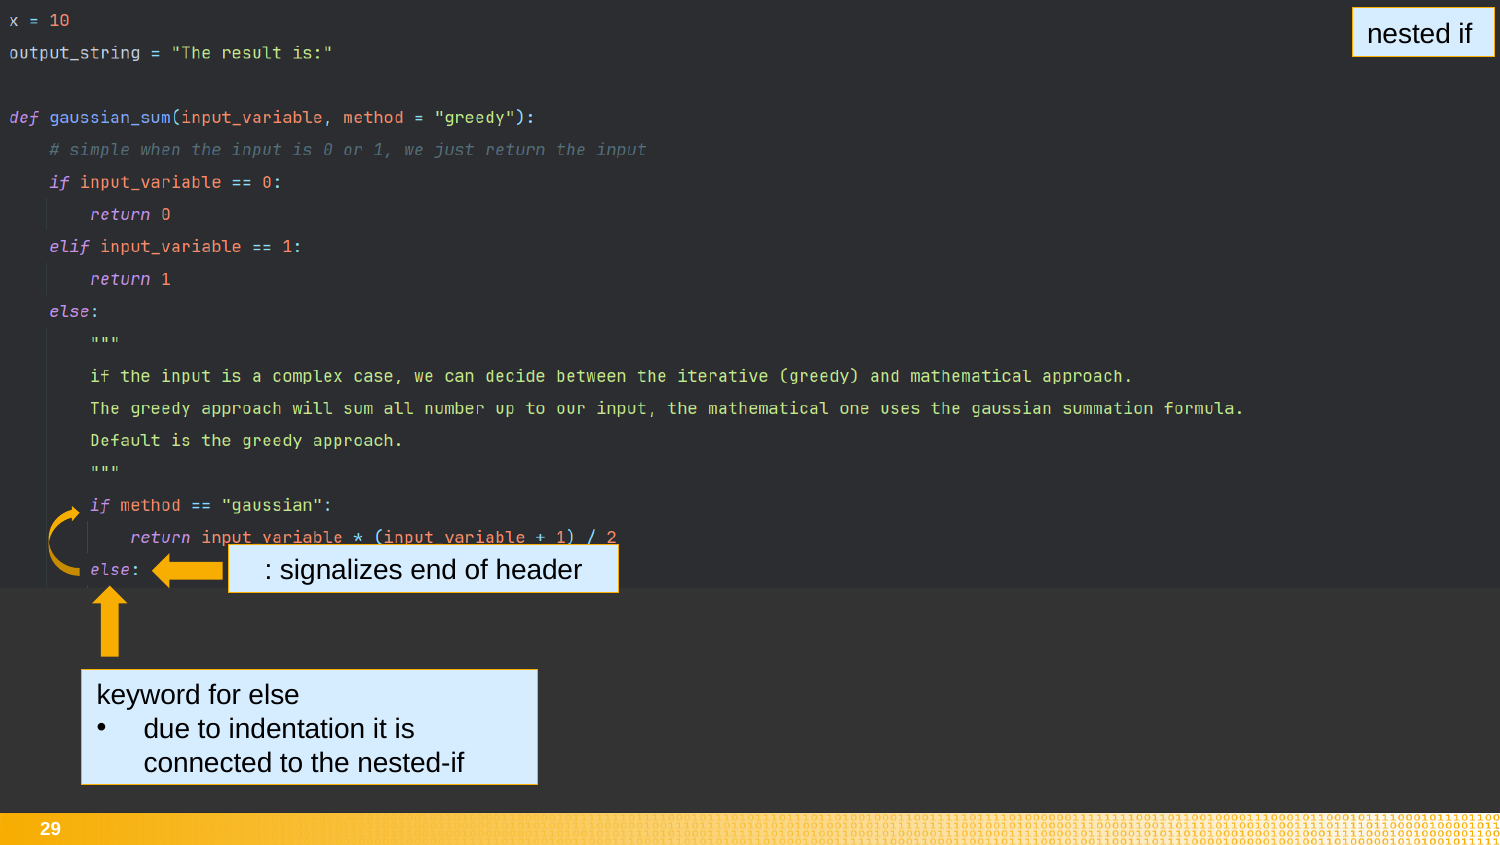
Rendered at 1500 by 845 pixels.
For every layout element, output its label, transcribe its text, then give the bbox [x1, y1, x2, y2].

slide_number 29 [5, 816, 62, 841]
picture [0, 0, 1500, 845]
footer [103, 816, 1273, 841]
